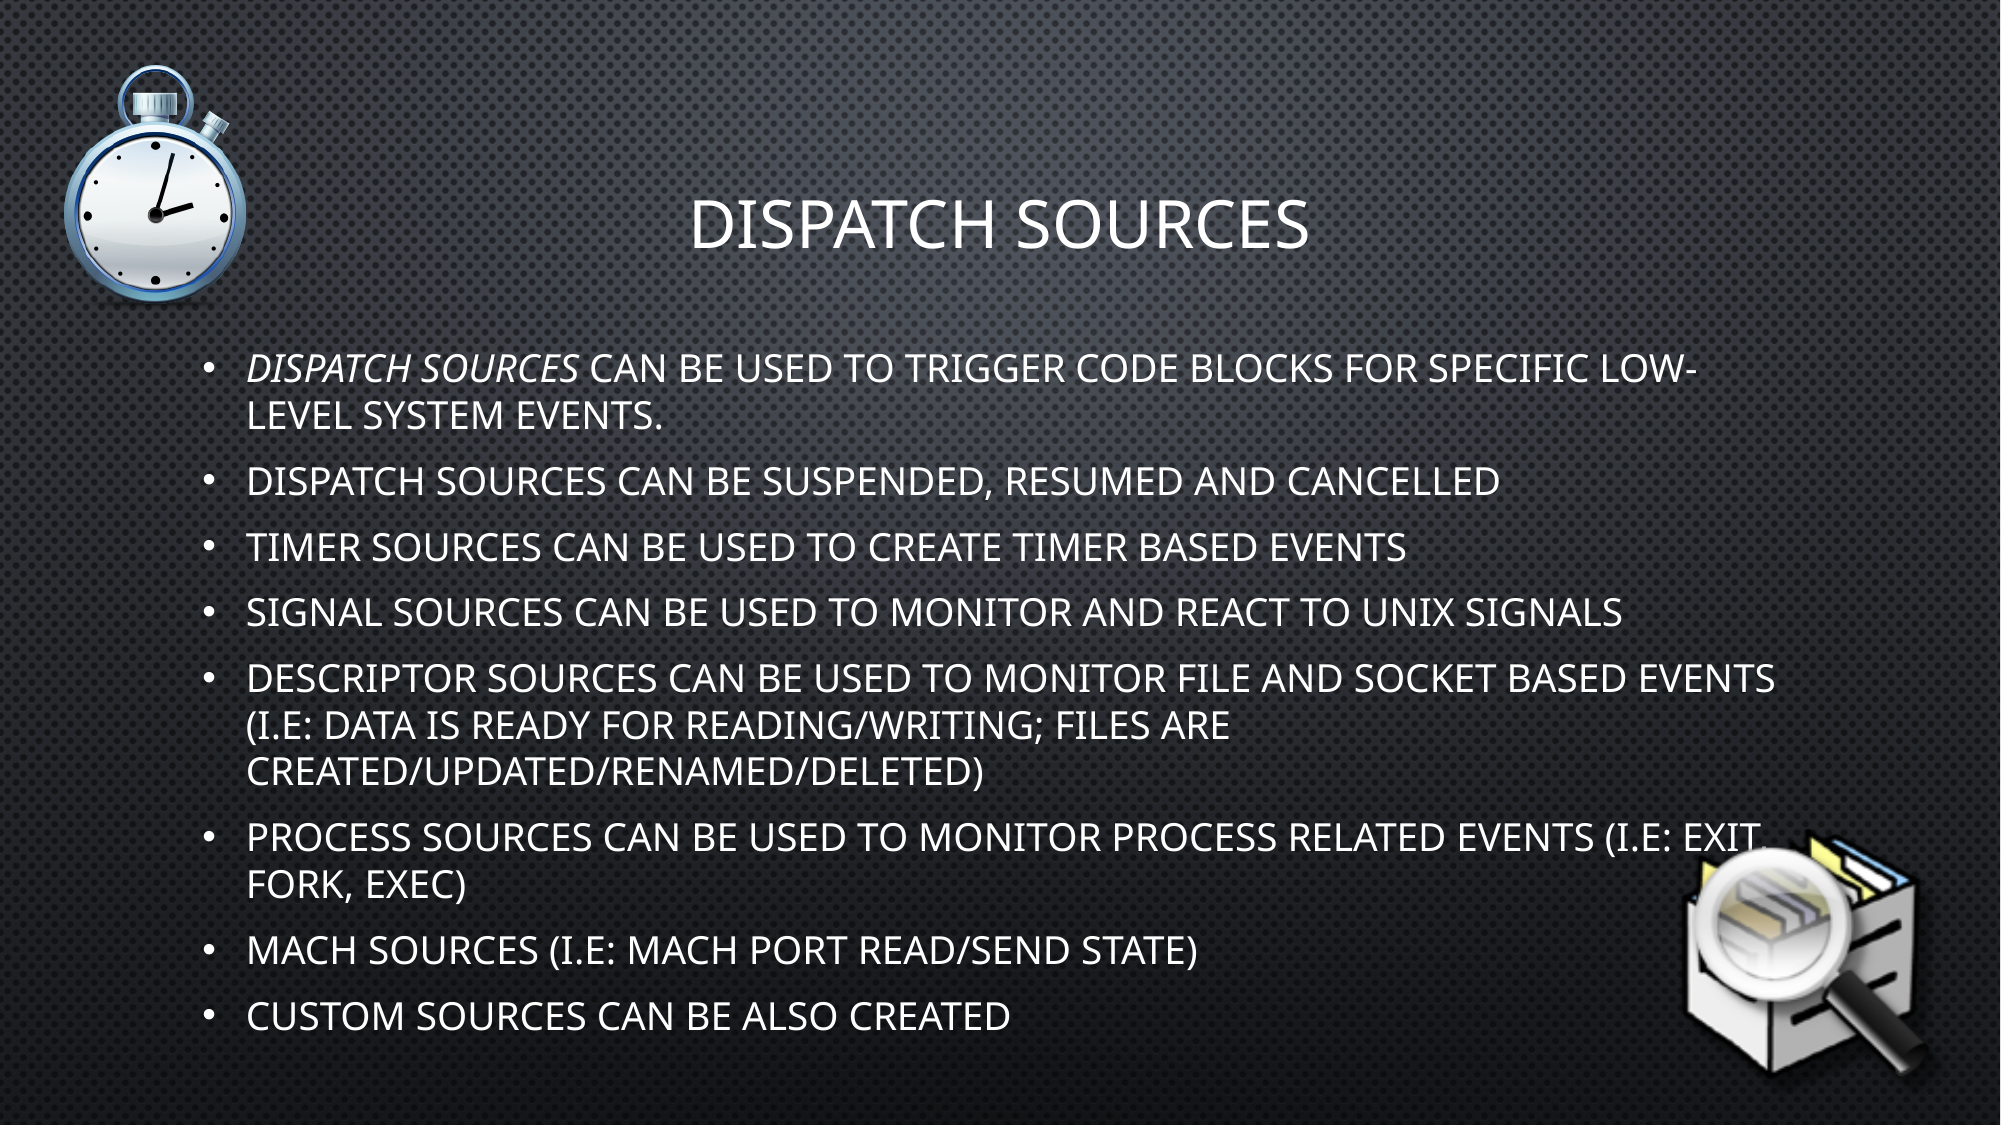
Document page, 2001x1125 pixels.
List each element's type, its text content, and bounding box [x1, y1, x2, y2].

picture [31, 65, 278, 312]
picture [1678, 828, 1946, 1097]
title Dispatch sources [187, 65, 1813, 336]
list dispatch sources can be used to trigger code blocks for specific low-level system events. Dispatch sources can be suspended, resumed and cancelled timer sources can be used to create timer based events Signal sources can be used to monitor and react to unix signals Descriptor sources can be used to monitor file and socket based events (i.e: data is ready for reading/writing; files are created/updated/renamed/deleted) process sources can be used to monitor process related events (i.e: exit, fork, exec) Mach sources (i.e: mach port read/send state) Custom sources can be also created [187, 336, 1813, 1050]
